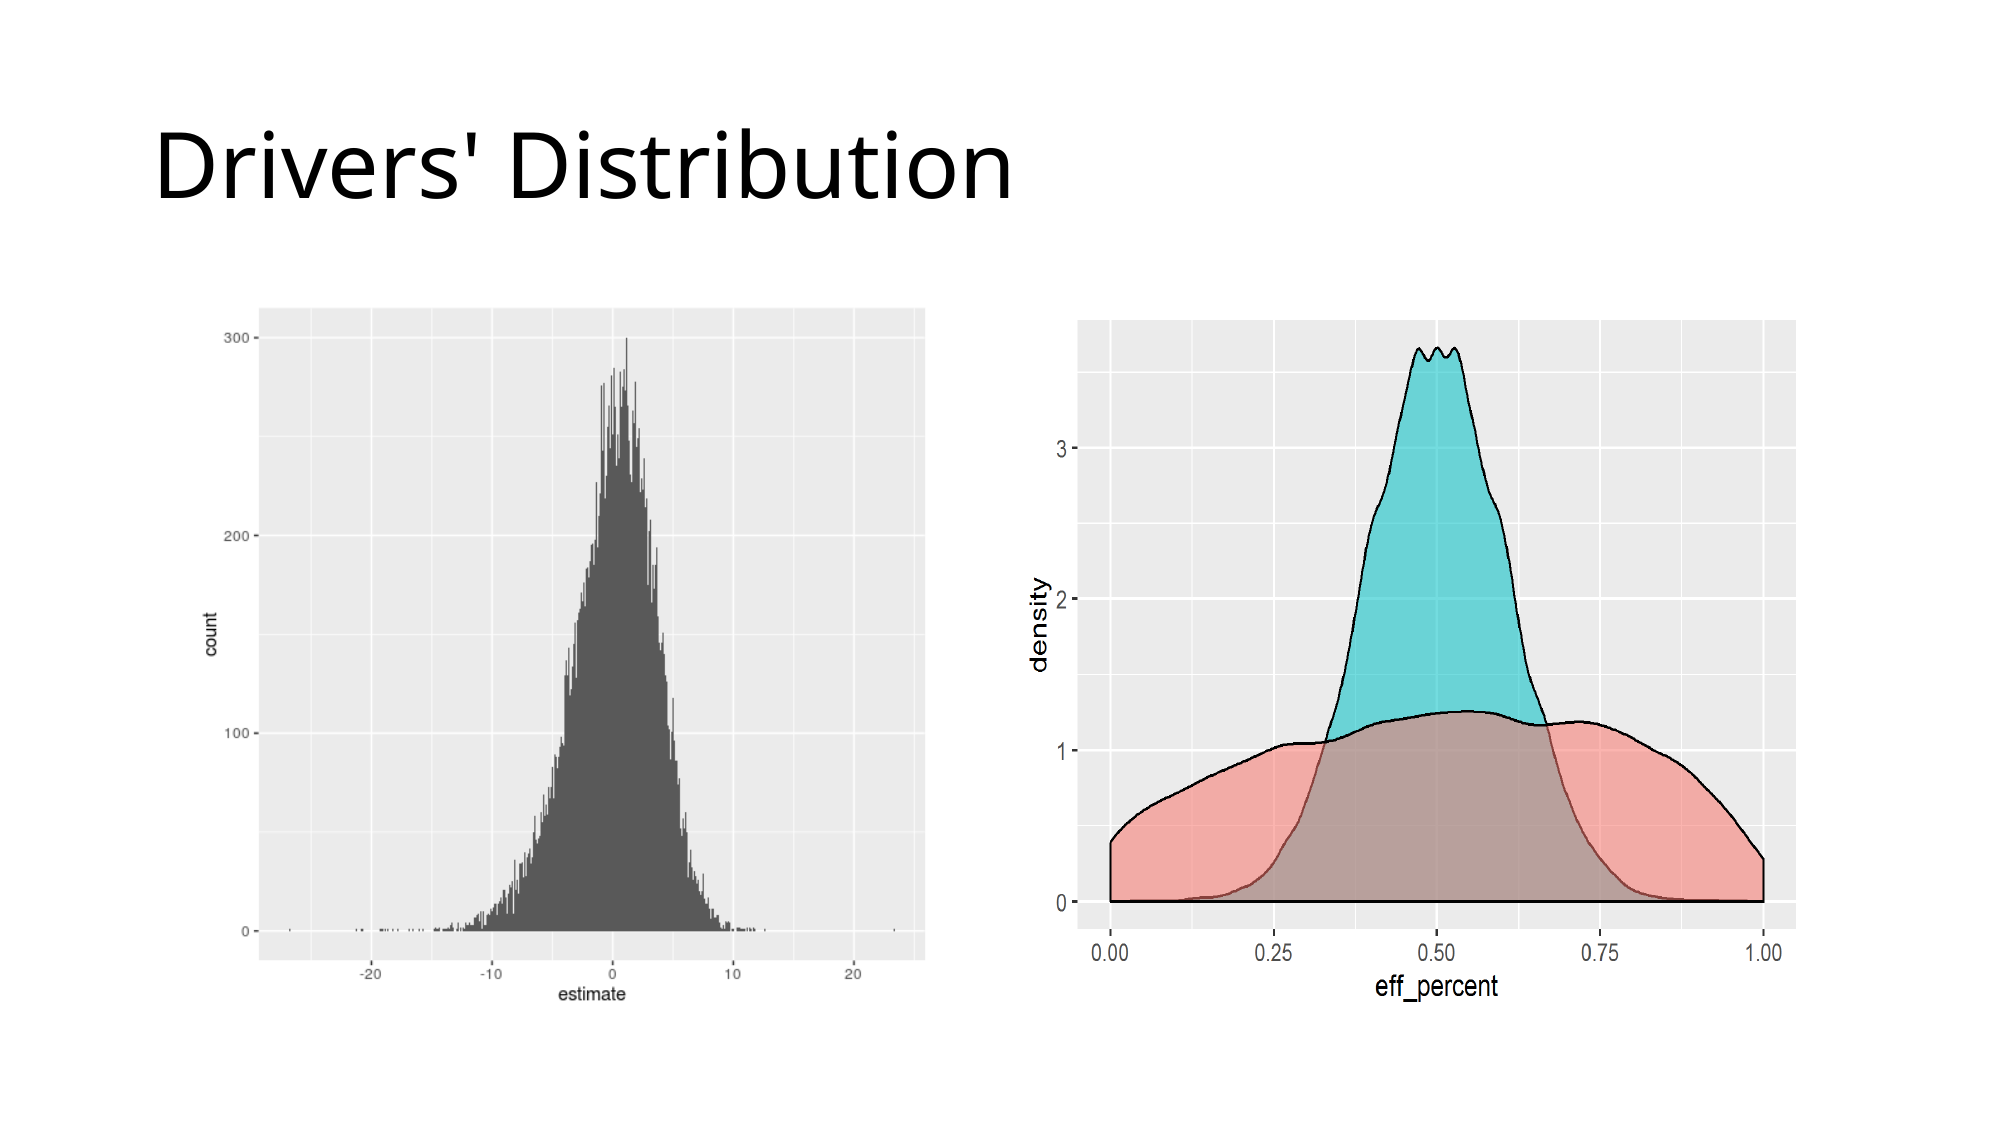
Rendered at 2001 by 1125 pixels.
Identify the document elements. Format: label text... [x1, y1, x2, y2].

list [1012, 304, 1811, 1016]
title Drivers' Distribution [137, 59, 1863, 278]
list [191, 305, 934, 1014]
